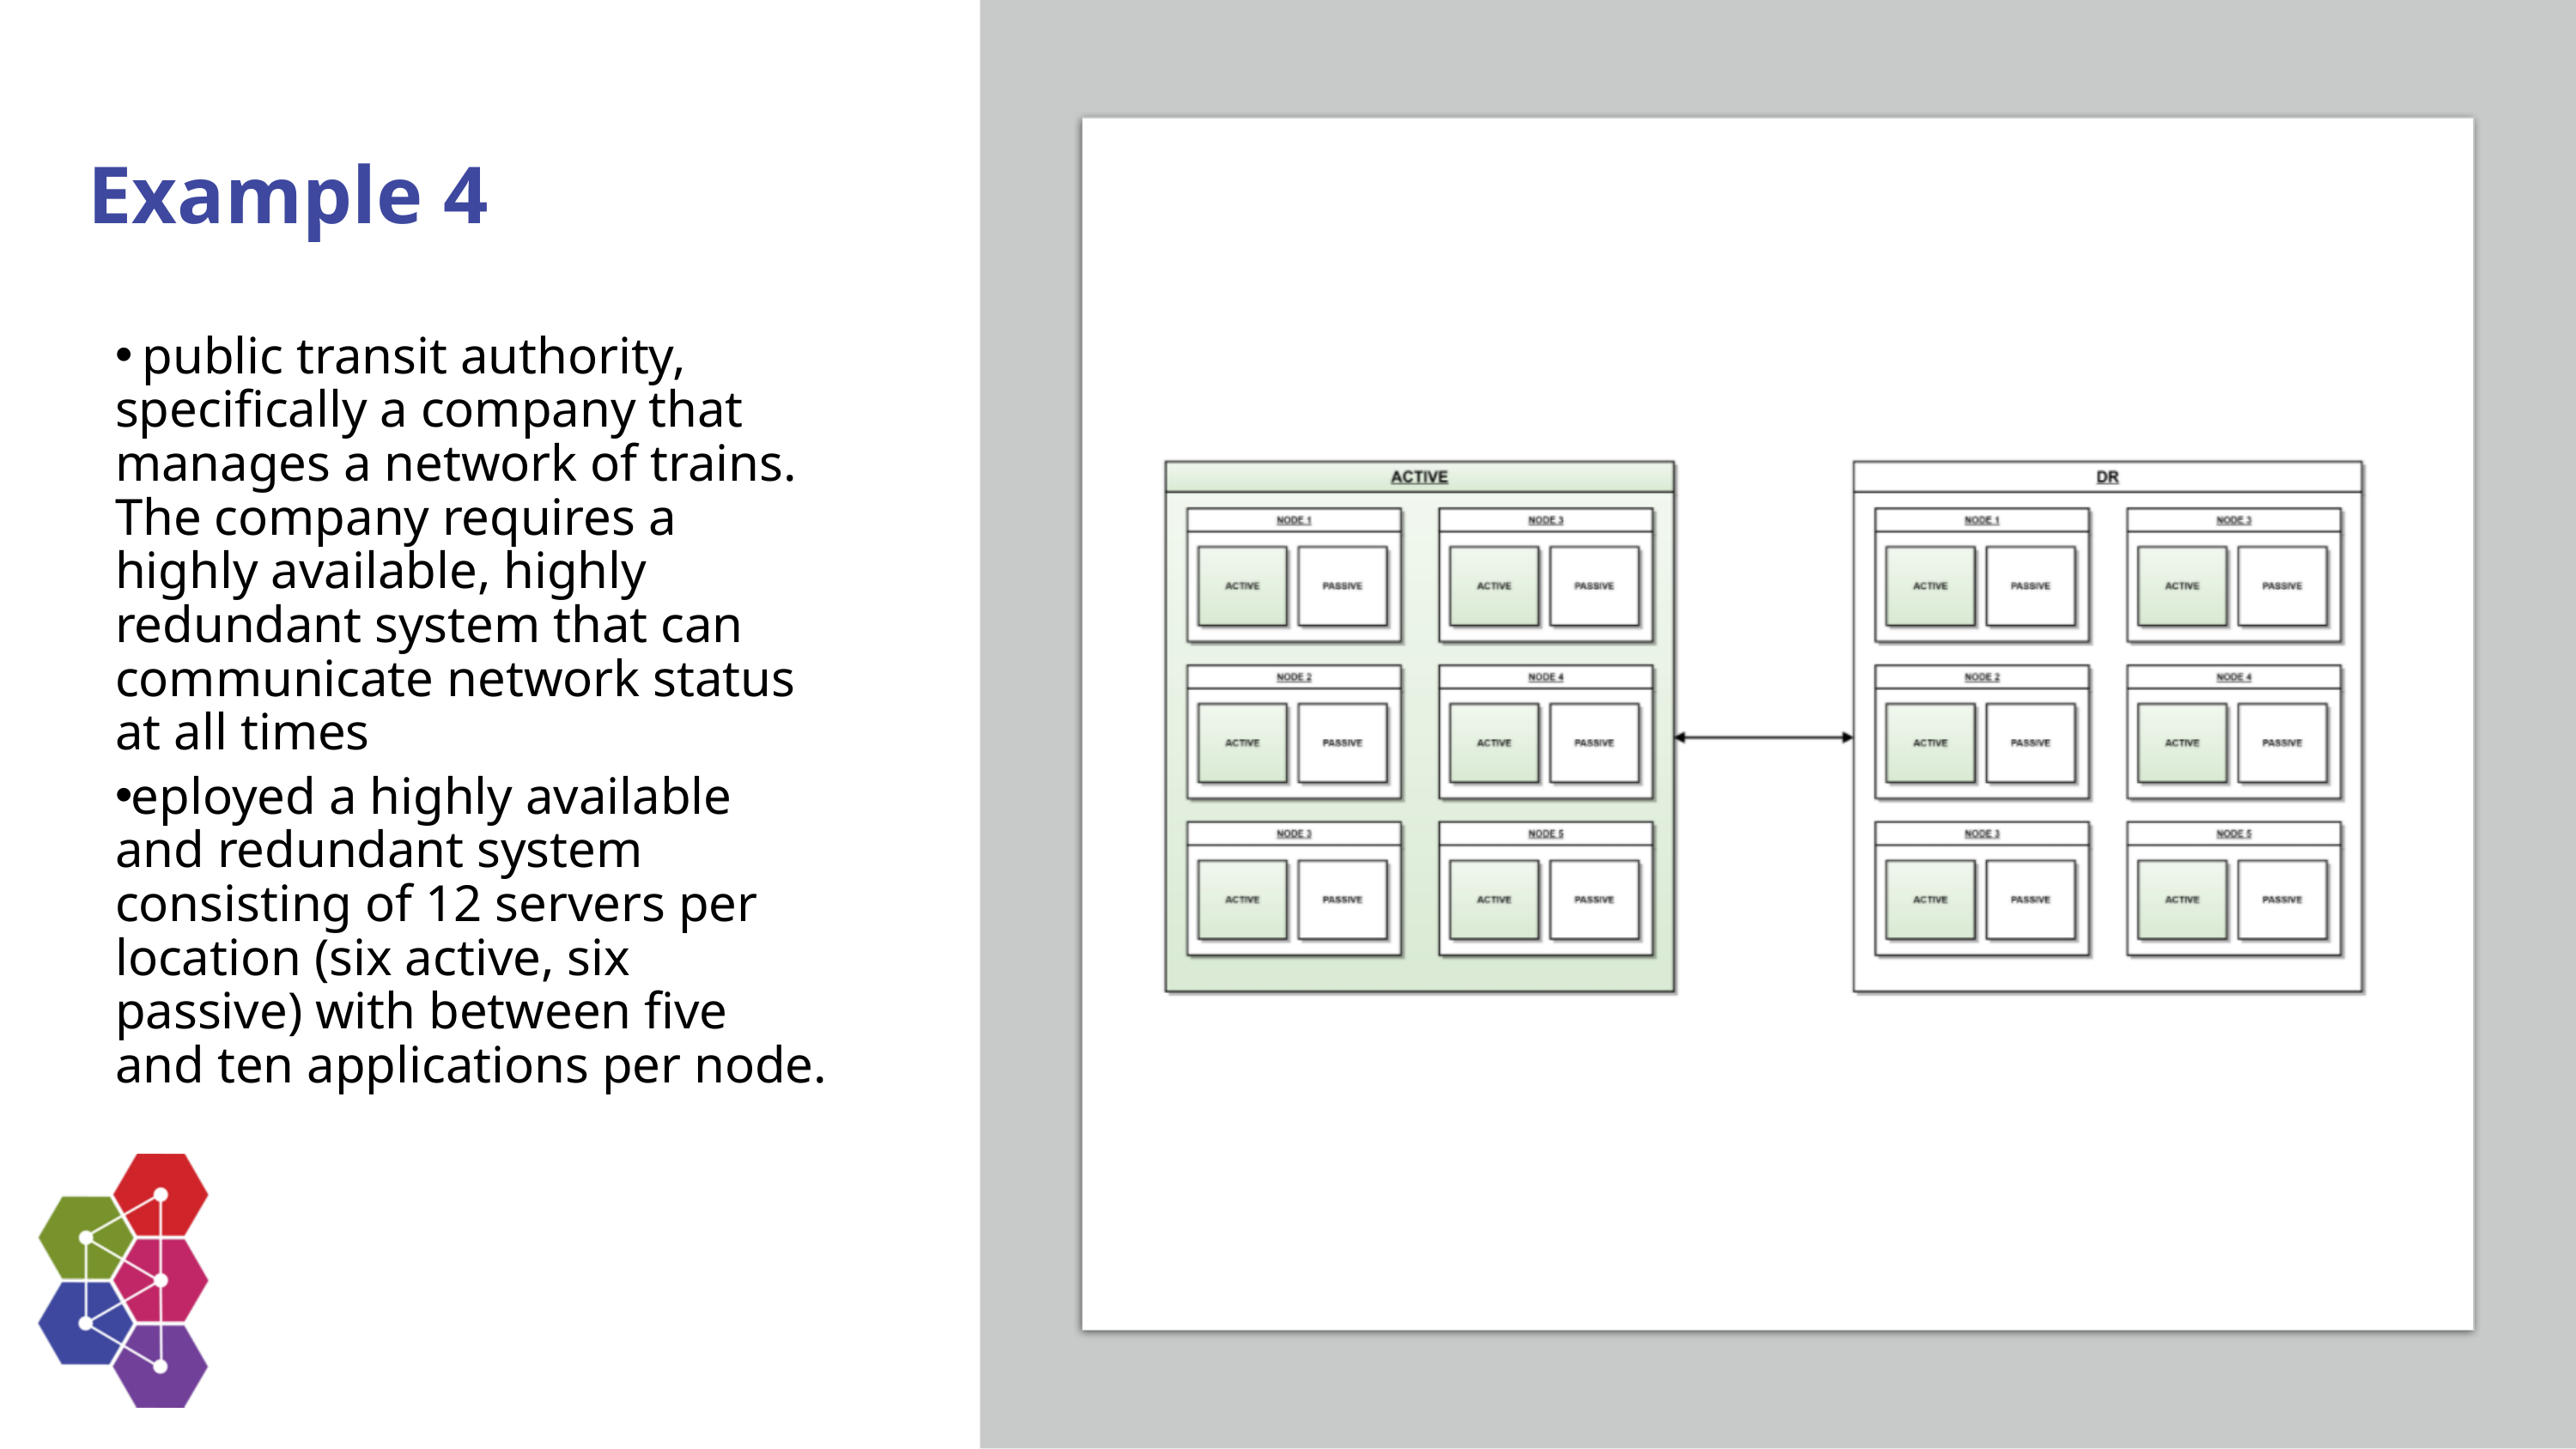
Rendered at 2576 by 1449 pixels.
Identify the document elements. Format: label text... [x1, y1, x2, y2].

picture [1142, 415, 2415, 1033]
text_box [979, 0, 2576, 1449]
text_box public transit authority, specifically a company that manages a network of trains. The company requires a highly available, highly redundant system that can communicate network status at all times eployed a highly available and redundant system consisting of 12 servers per location (six active, six passive) with between five and ten applications per node. [102, 324, 843, 1125]
text_box Example 4 [75, 27, 816, 370]
text_box [1082, 117, 2475, 1331]
picture [17, 1154, 272, 1408]
